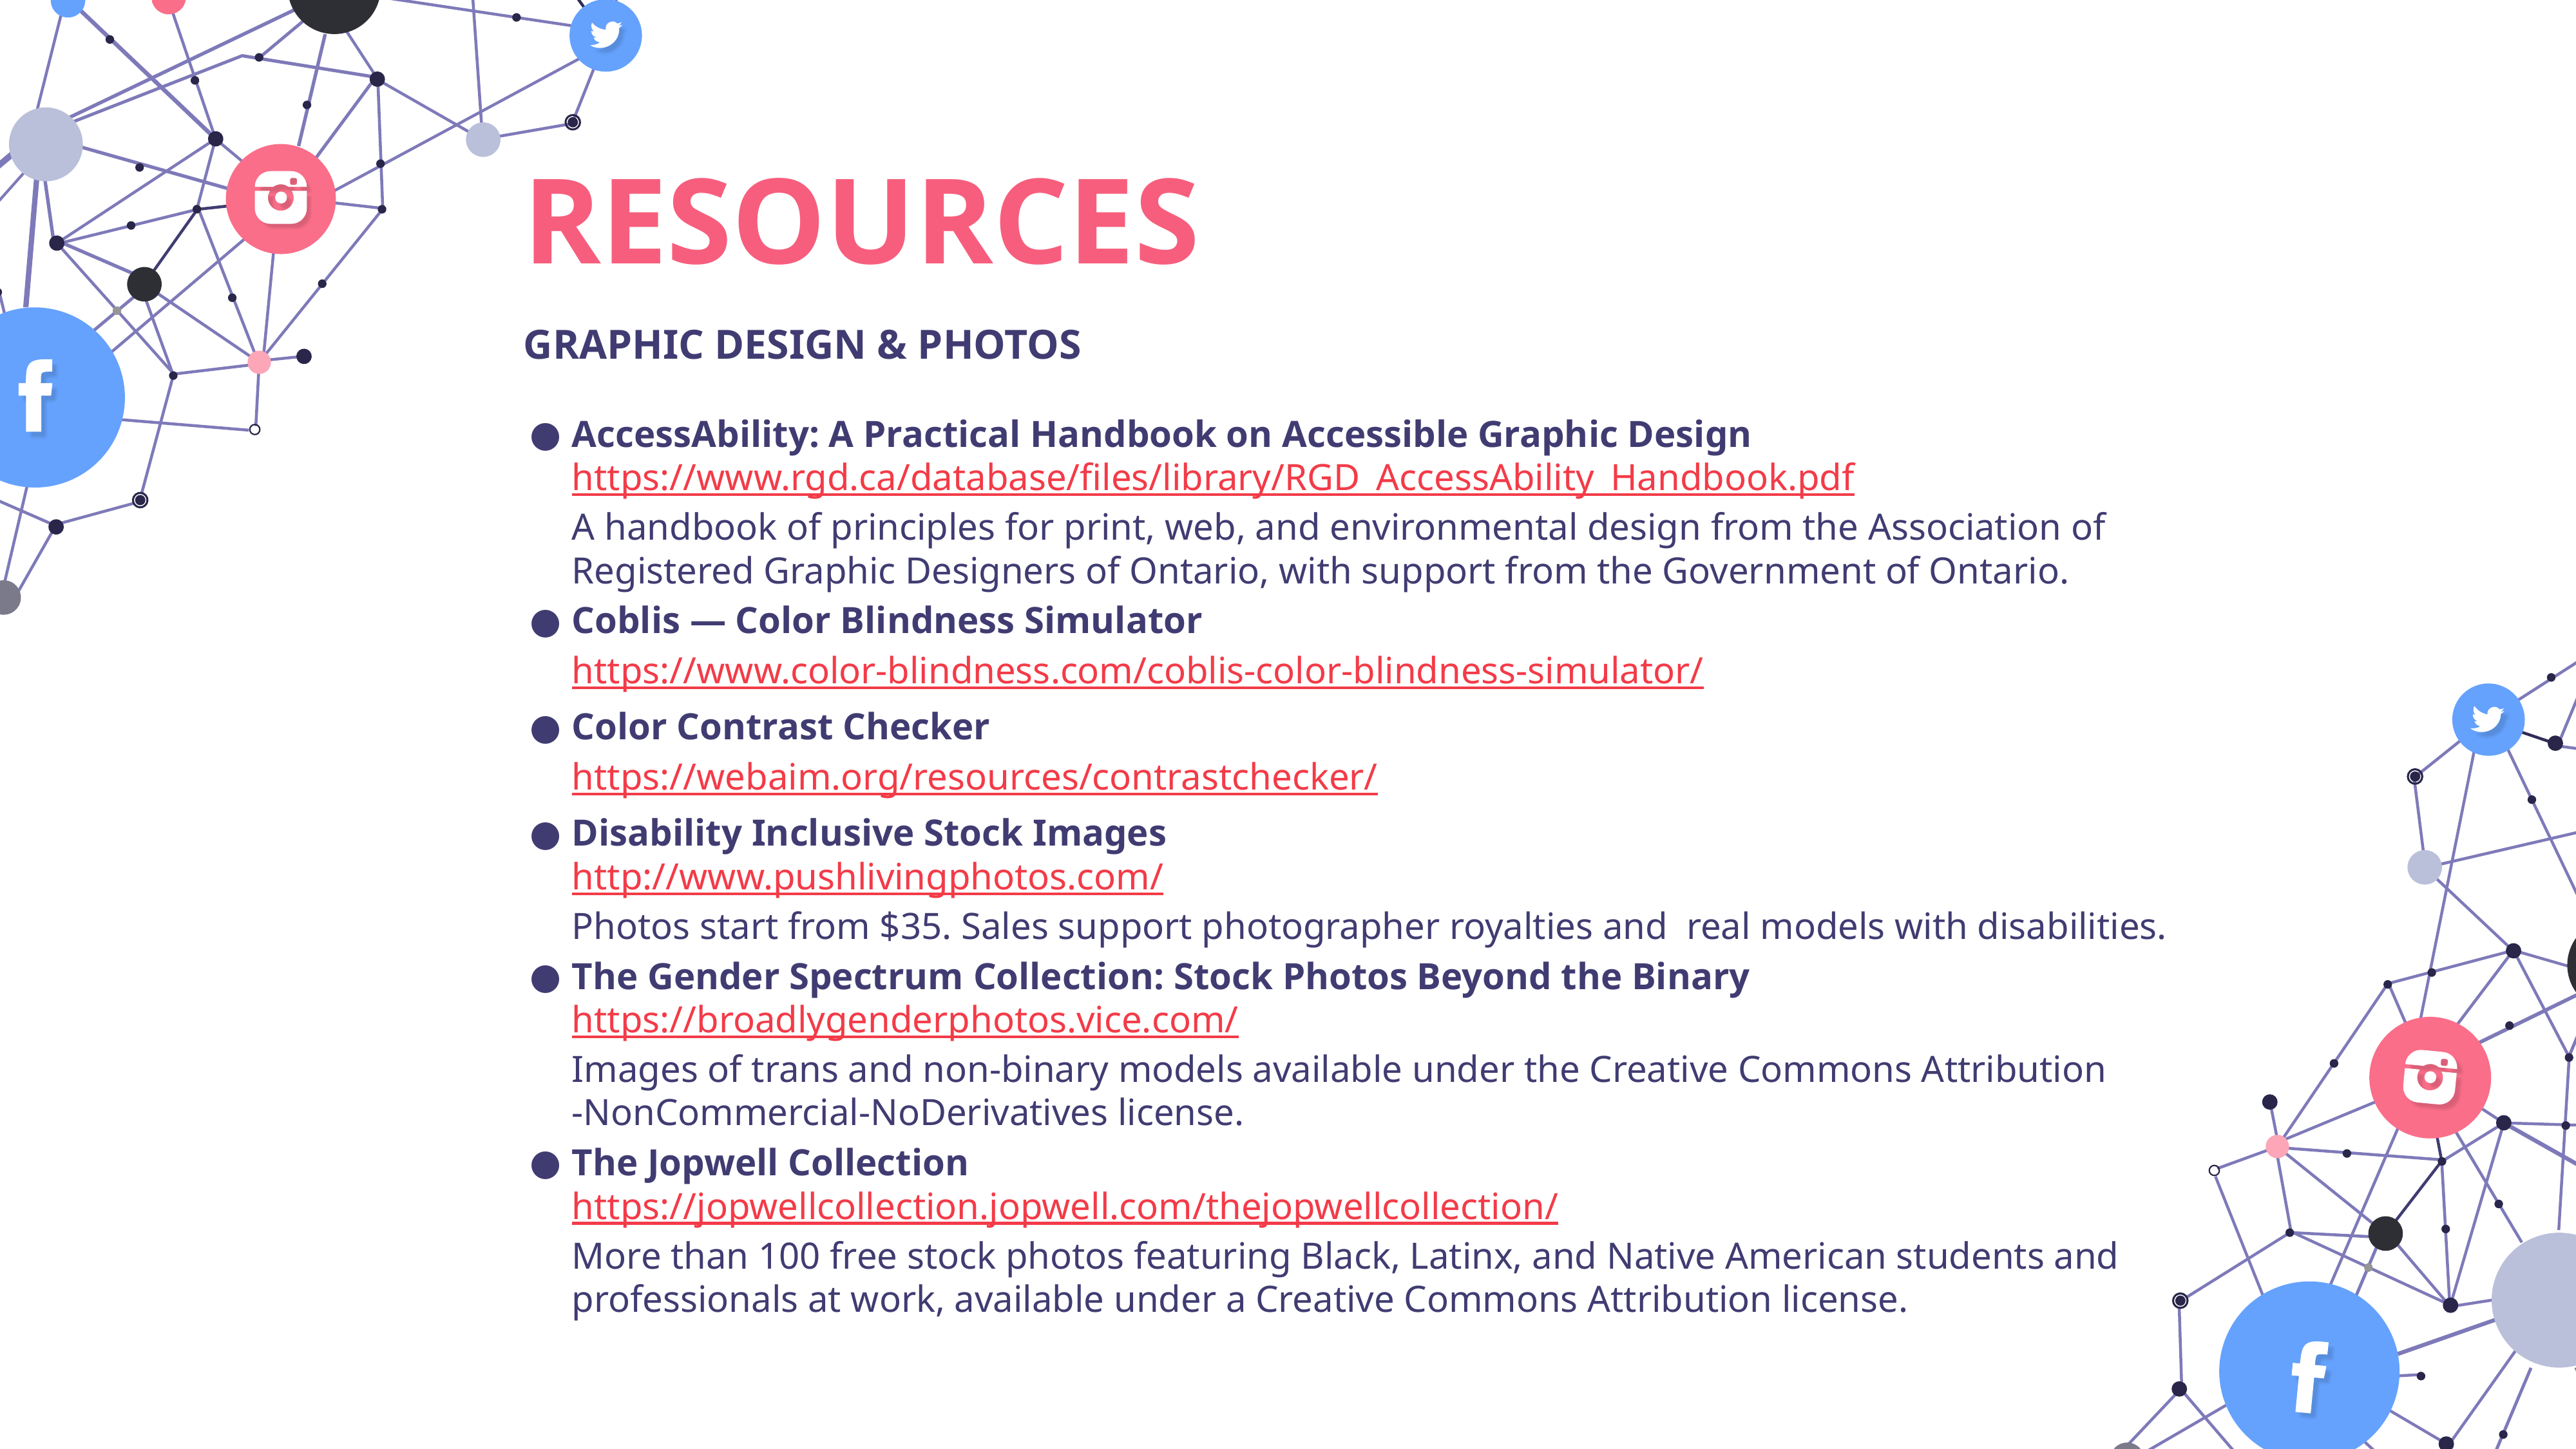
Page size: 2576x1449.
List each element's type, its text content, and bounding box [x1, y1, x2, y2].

text_box GRAPHIC DESIGN & PHOTOS AccessAbility: A Practical Handbook on Accessible Graphic Design https://www.rgd.ca/database/files/library/RGD_AccessAbility_Handbook.pdf A handbook of principles for print, web, and environmental design from the Association of Registered Graphic Designers of Ontario, with support from the Government of Ontario. Coblis — Color Blindness Simulator https://www.color-blindness.com/coblis-color-blindness-simulator/ Color Contrast Checker https://webaim.org/resources/contrastchecker/ Disability Inclusive Stock Images http://www.pushlivingphotos.com/ Photos start from $35. Sales support photographer royalties and real models with disabilities. The Gender Spectrum Collection: Stock Photos Beyond the Binary https://broadlygenderphotos.vice.com/ Images of trans and non-binary models available under the Creative Commons Attribution -NonCommercial-NoDerivatives license. The Jopwell Collection https://jopwellcollection.jopwell.com/thejopwellcollection/ More than 100 free stock photos featuring Black, Latinx, and Native American students and professionals at work, available under a Creative Commons Attribution license. [513, 314, 2211, 1170]
title RESOURCES [514, 140, 2576, 421]
